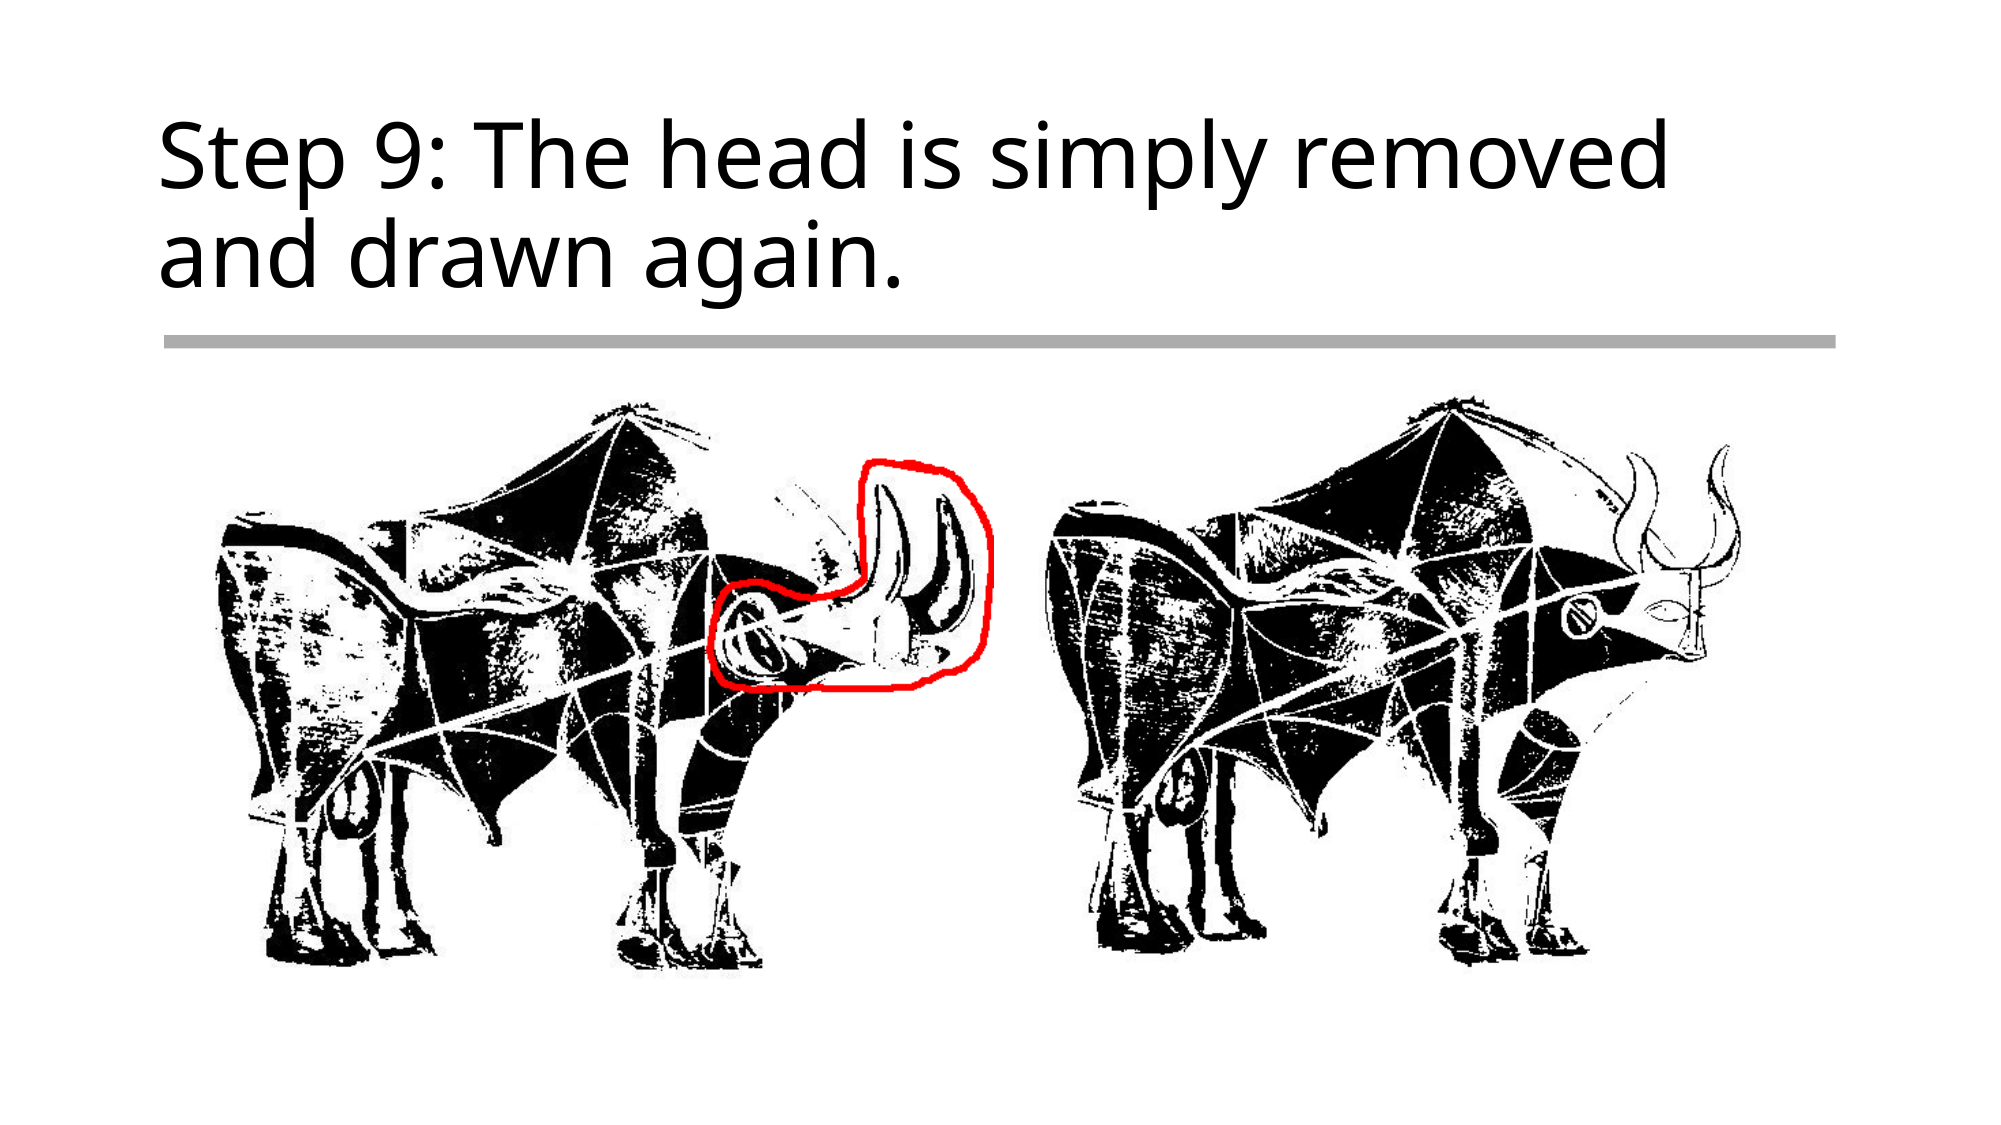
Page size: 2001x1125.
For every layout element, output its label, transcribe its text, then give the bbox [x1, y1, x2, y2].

text_box [163, 334, 1837, 349]
title Step 9: The head is simply removed and drawn again. [142, 99, 1858, 317]
picture [172, 389, 994, 982]
picture [1006, 389, 1821, 982]
